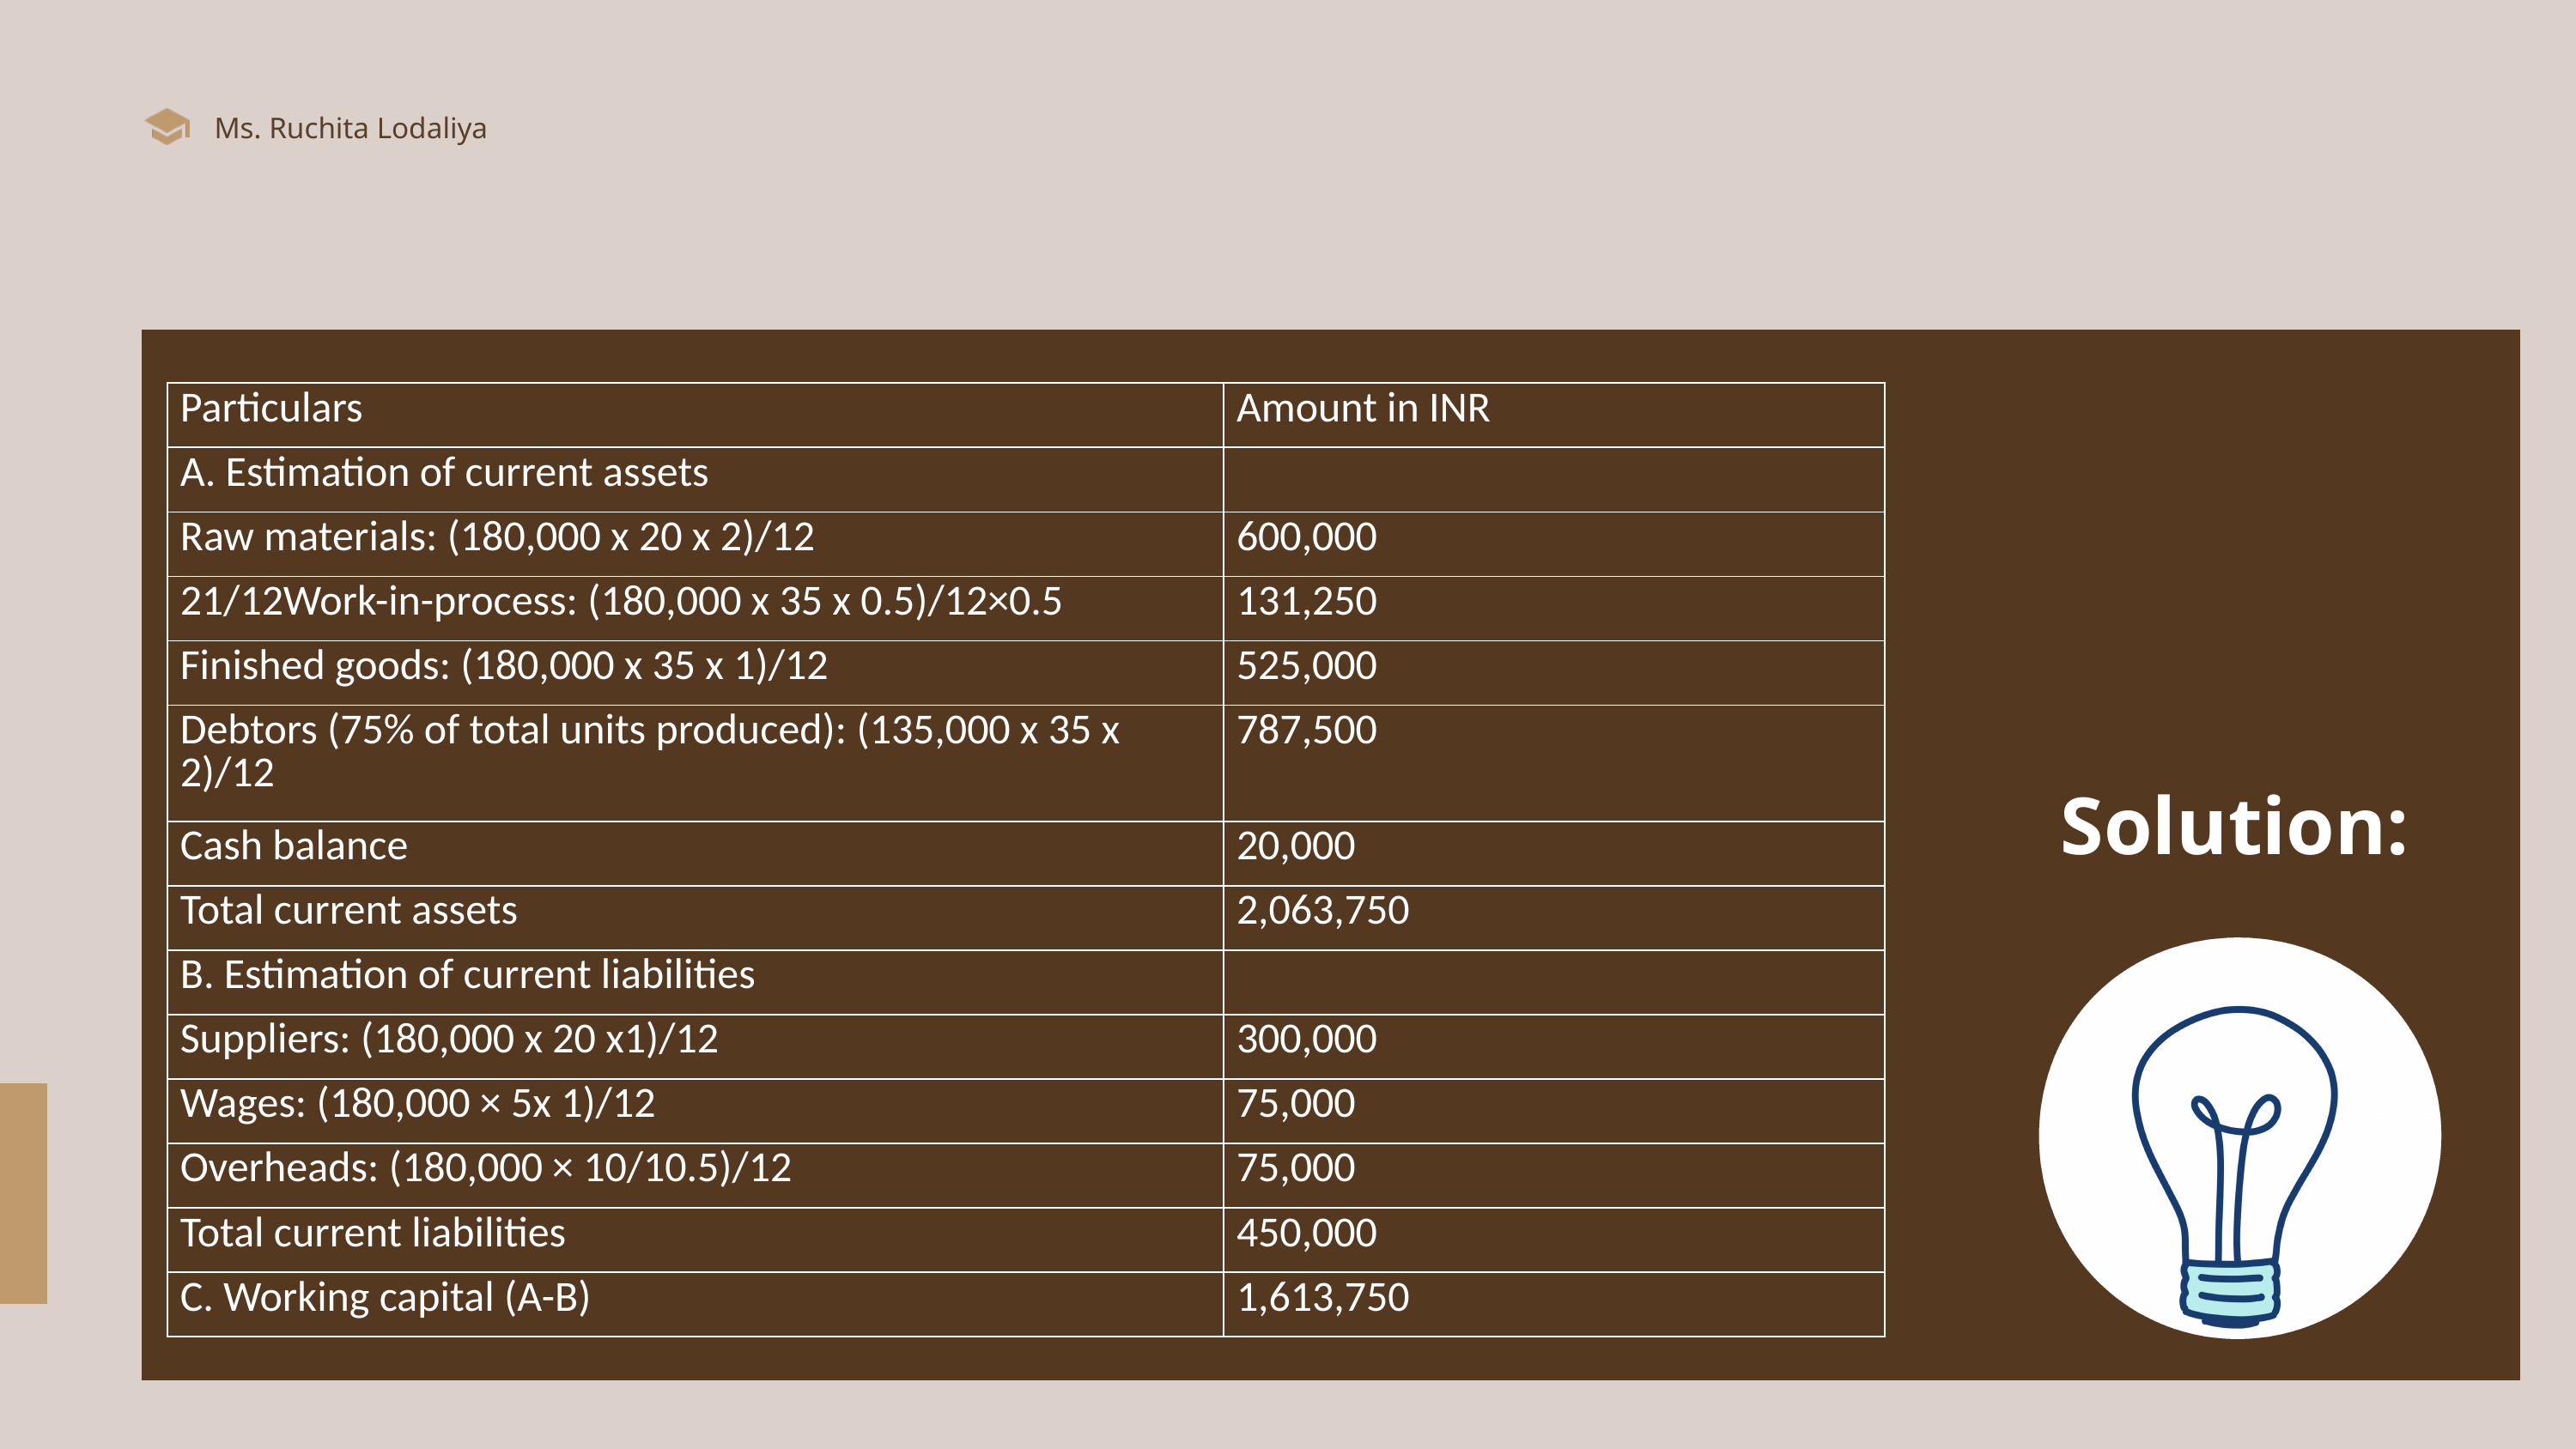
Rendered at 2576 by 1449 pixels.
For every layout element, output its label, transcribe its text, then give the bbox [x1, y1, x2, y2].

picture [144, 107, 191, 145]
picture [1996, 919, 2475, 1398]
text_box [0, 1083, 48, 1304]
text_box Ms. Ruchita Lodaliya [214, 104, 586, 144]
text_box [142, 330, 2520, 1380]
